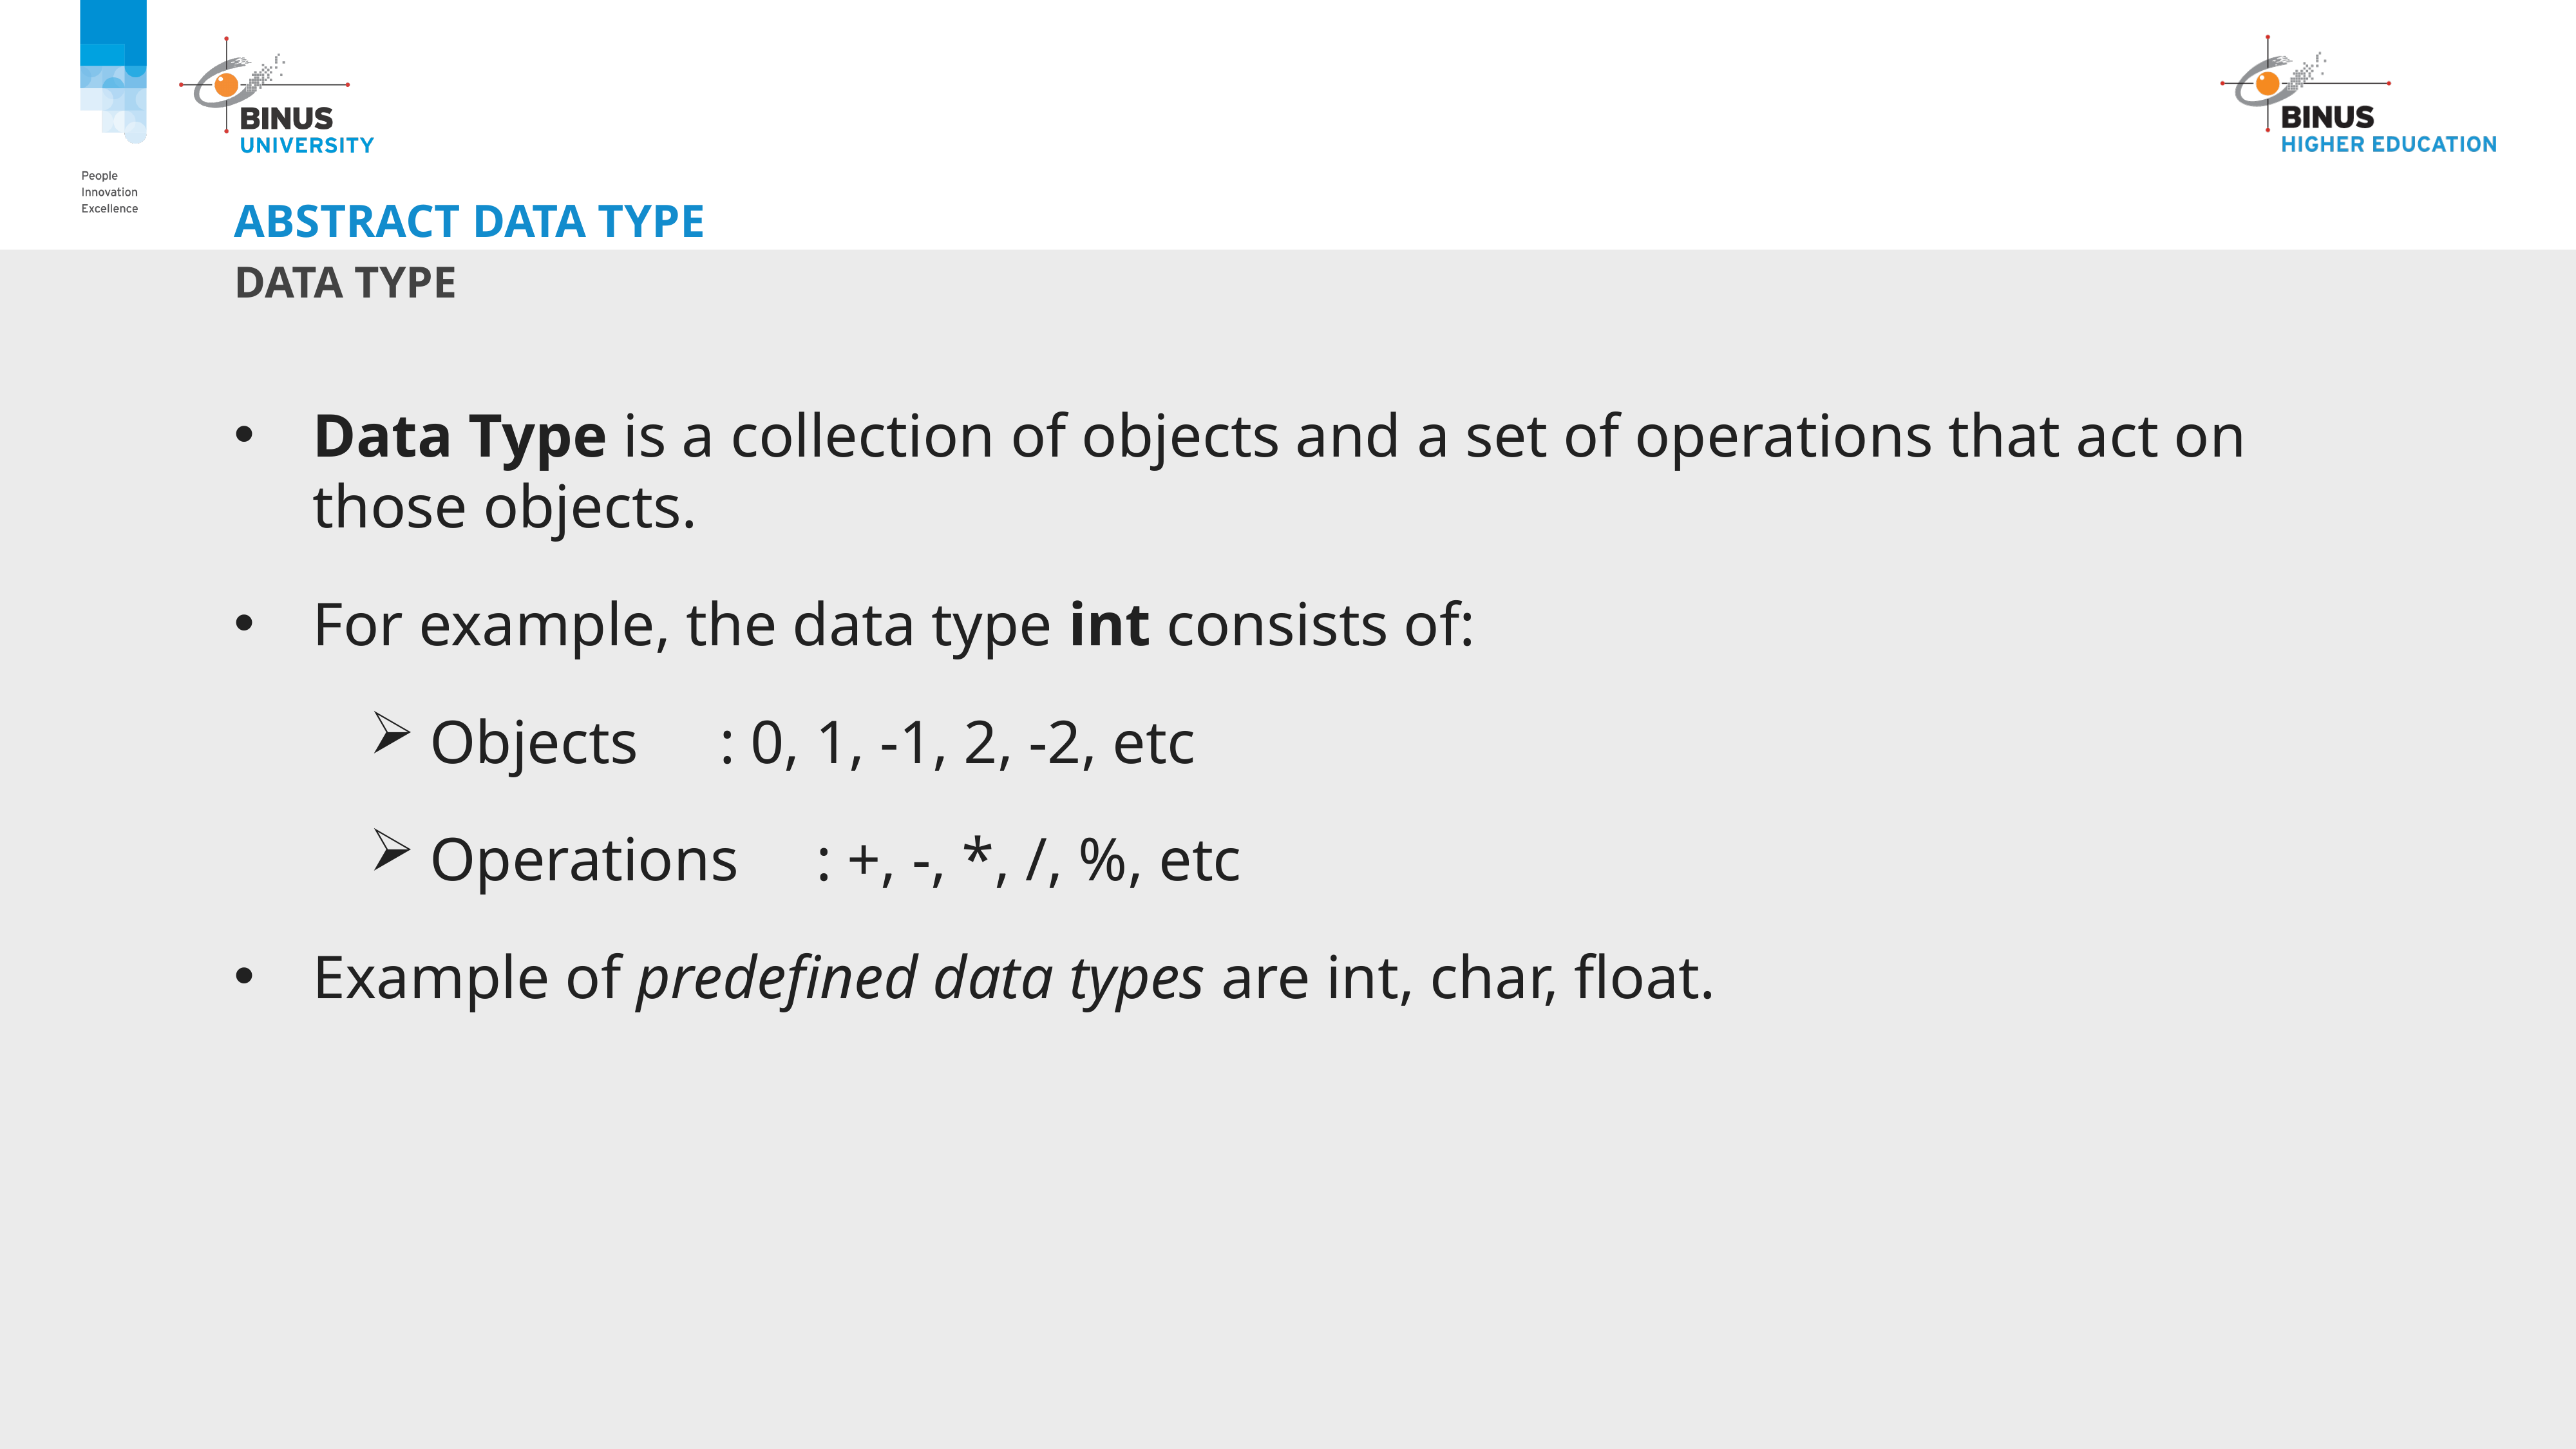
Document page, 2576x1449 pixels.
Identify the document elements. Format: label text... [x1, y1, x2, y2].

picture [80, 66, 147, 144]
picture [174, 25, 374, 161]
list Data Type is a collection of objects and a set of operations that act on those objects. For example, the data type int consists of: Objects : 0, 1, -1, 2, -2, etc Operations : +, -, *, /, %, etc Example of predefined data types are int, char, float. [228, 392, 2269, 1252]
list Data type [228, 255, 1262, 341]
title Abstract data type [228, 197, 1784, 252]
picture [81, 146, 146, 213]
picture [2199, 0, 2496, 156]
